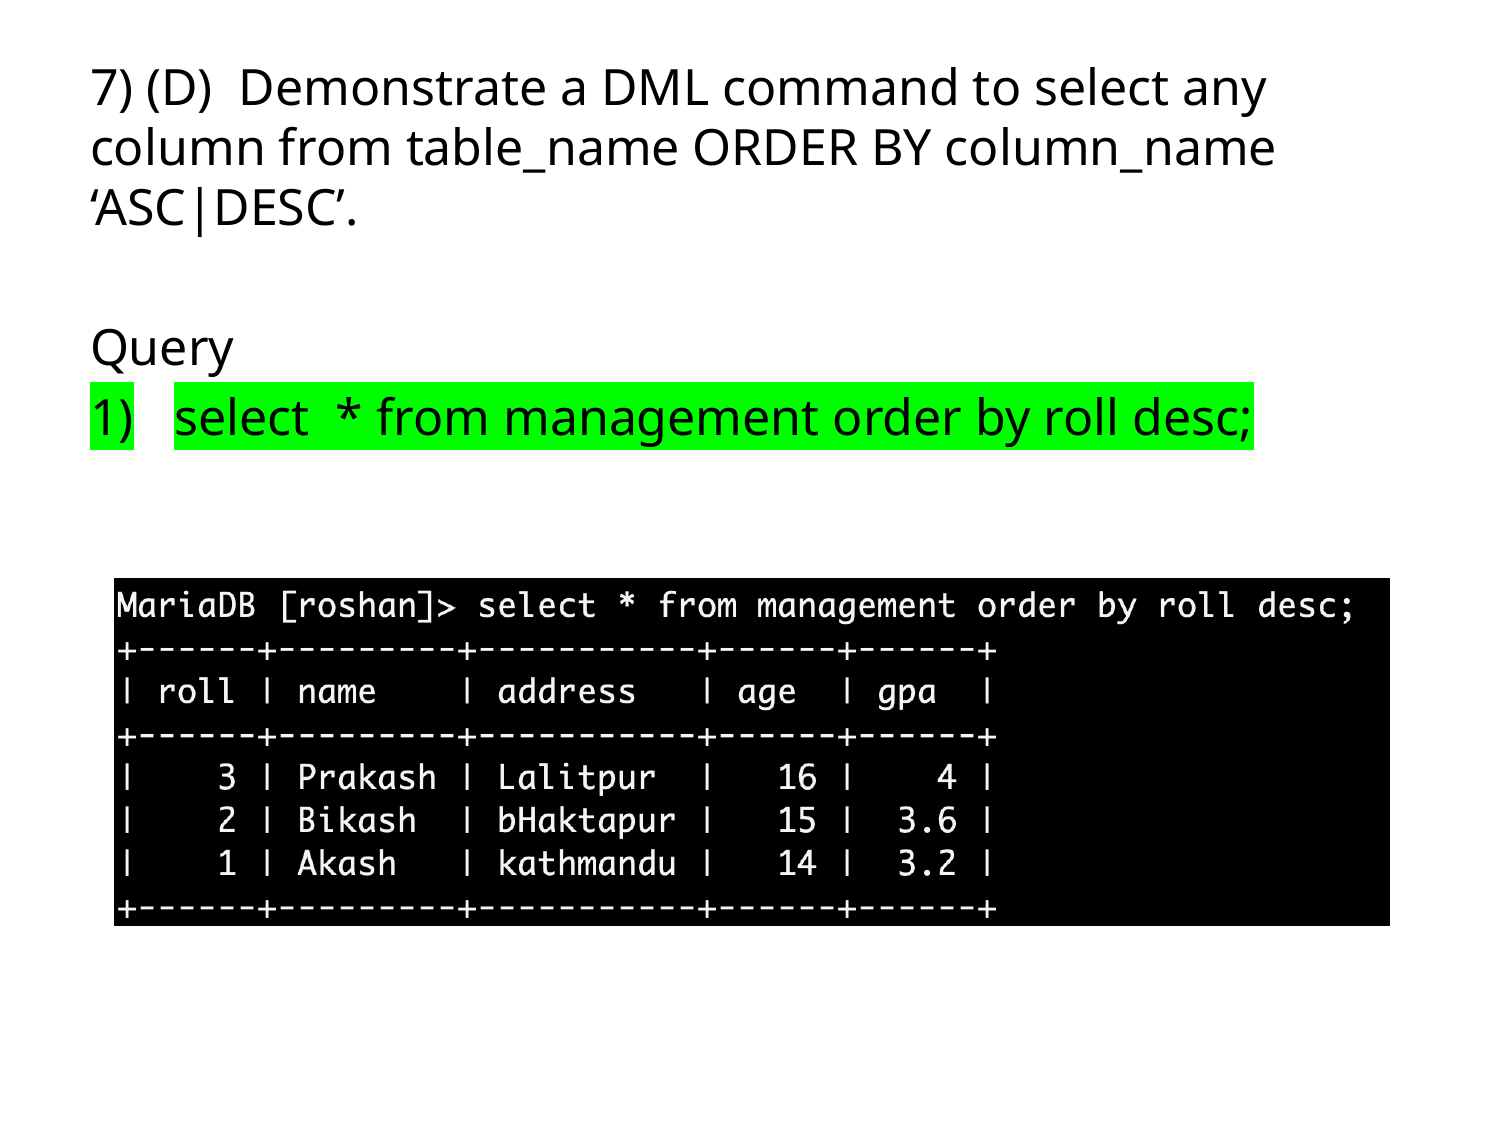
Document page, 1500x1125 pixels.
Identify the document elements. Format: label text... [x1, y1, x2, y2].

list 7) (D) ​​ ​​Demonstrate a DML command to select any column from table_name ORDER BY column_name ‘ASC|DESC’. Query select * from management order by roll desc; [75, 48, 1425, 1005]
picture [114, 578, 1391, 927]
